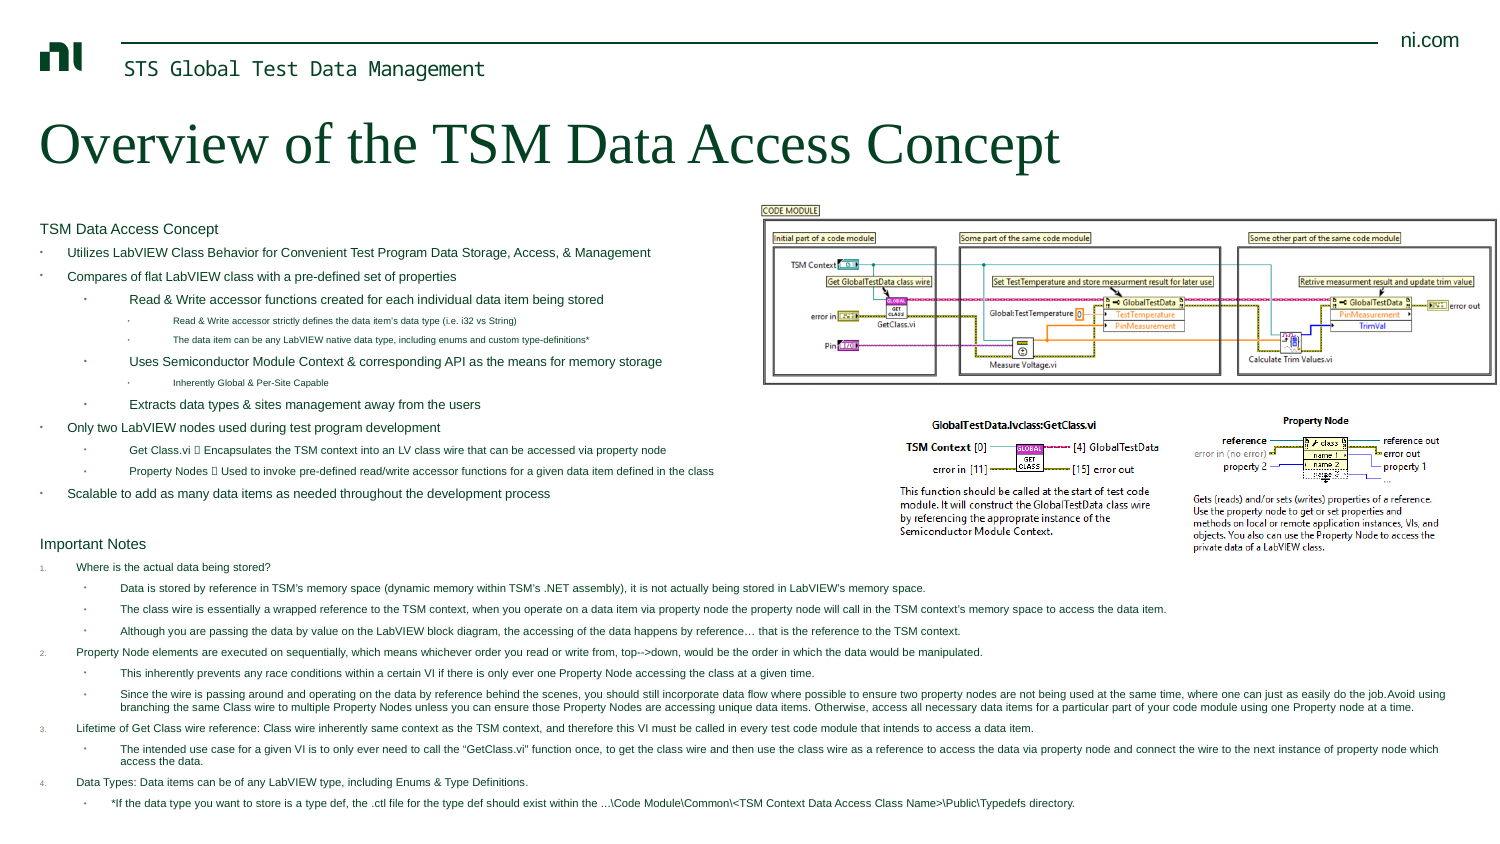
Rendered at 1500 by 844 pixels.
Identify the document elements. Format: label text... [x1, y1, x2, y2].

picture [1192, 411, 1442, 554]
picture [758, 202, 1500, 390]
list STS Global Test Data Management [123, 55, 1377, 84]
list TSM Data Access Concept Utilizes LabVIEW Class Behavior for Convenient Test Program Data Storage, Access, & Management Compares of flat LabVIEW class with a pre-defined set of properties Read & Write accessor functions created for each individual data item being stored Read & Write accessor strictly defines the data item’s data type (i.e. i32 vs String) The data item can be any LabVIEW native data type, including enums and custom type-definitions* Uses Semiconductor Module Context & corresponding API as the means for memory storage Inherently Global & Per-Site Capable Extracts data types & sites management away from the users Only two LabVIEW nodes used during test program development Get Class.vi  Encapsulates the TSM context into an LV class wire that can be accessed via property node Property Nodes  Used to invoke pre-defined read/write accessor functions for a given data item defined in the class Scalable to add as many data items as needed throughout the development process Important Notes Where is the actual data being stored? Data is stored by reference in TSM’s memory space (dynamic memory within TSM’s .NET assembly), it is not actually being stored in LabVIEW’s memory space. The class wire is essentially a wrapped reference to the TSM context, when you operate on a data item via property node the property node will call in the TSM context’s memory space to access the data item. Although you are passing the data by value on the LabVIEW block diagram, the accessing of the data happens by reference… that is the reference to the TSM context. Property Node elements are executed on sequentially, which means whichever order you read or write from, top-->down, would be the order in which the data would be manipulated. This inherently prevents any race conditions within a certain VI if there is only ever one Property Node accessing the class at a given time. Since the wire is passing around and operating on the data by reference behind the scenes, you should still incorporate data flow where possible to ensure two property nodes are not being used at the same time, where one can just as easily do the job. Avoid using branching the same Class wire to multiple Property Nodes unless you can ensure those Property Nodes are accessing unique data items. Otherwise, access all necessary data items for a particular part of your code module using one Property node at a time. Lifetime of Get Class wire reference: Class wire inherently same context as the TSM context, and therefore this VI must be called in every test code module that intends to access a data item. The intended use case for a given VI is to only ever need to call the “GetClass.vi" function once, to get the class wire and then use the class wire as a reference to access the data via property node and connect the wire to the next instance of property node which access the data. Data Types: Data items can be of any LabVIEW type, including Enums & Type Definitions. *If the data type you want to store is a type def, the .ctl file for the type def should exist within the ...\Code Module\Common\<TSM Context Data Access Class Name>\Public\Typedefs directory. [40, 211, 1460, 823]
picture [895, 415, 1162, 540]
title Overview of the TSM Data Access Concept [40, 109, 1460, 182]
